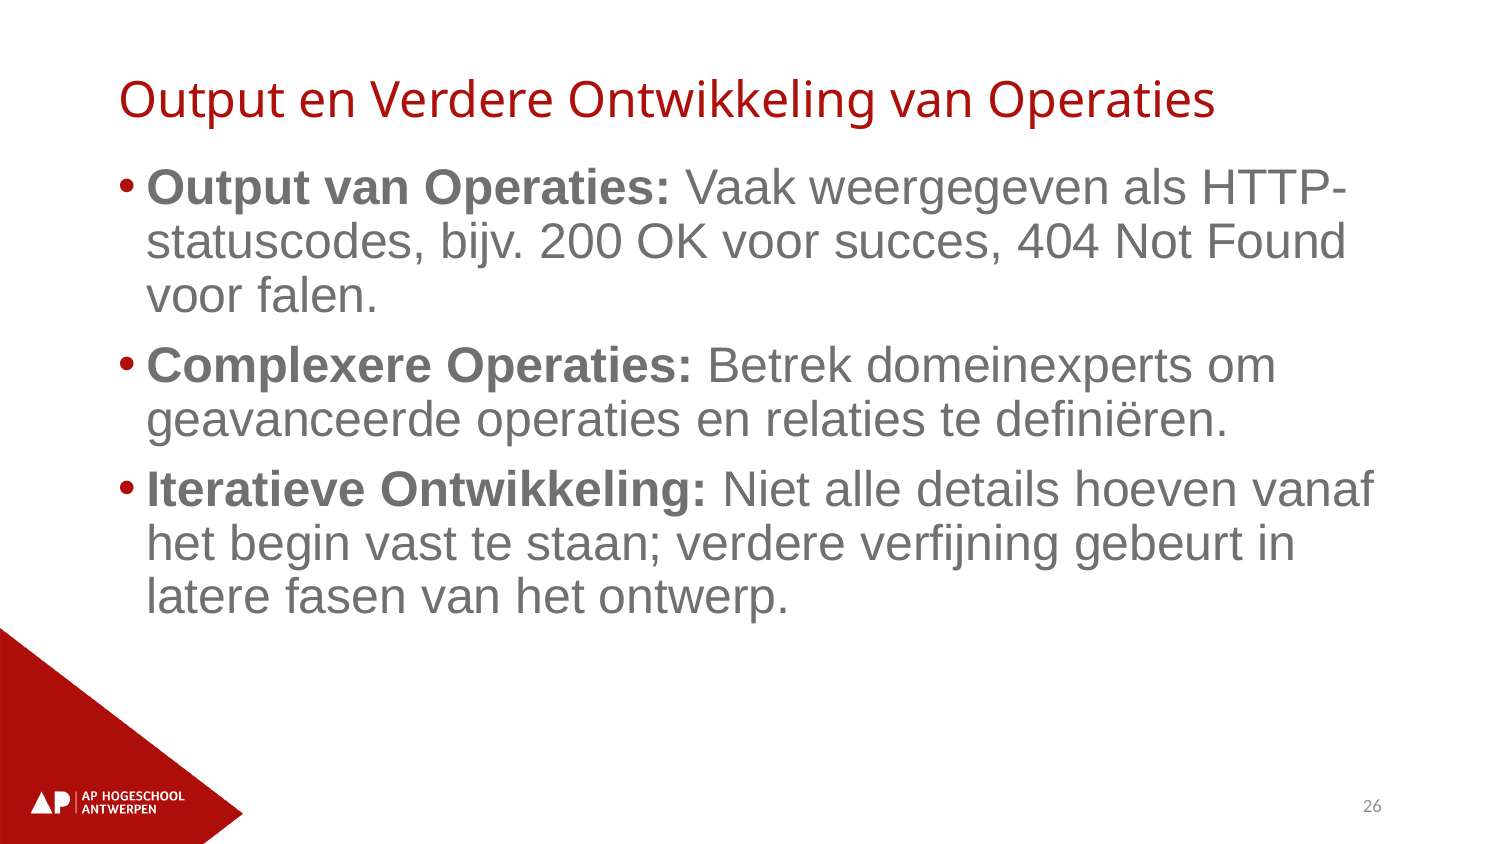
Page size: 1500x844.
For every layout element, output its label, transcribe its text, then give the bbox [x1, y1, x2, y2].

title Output en Verdere Ontwikkeling van Operaties [103, 66, 1397, 141]
picture [0, 623, 246, 844]
slide_number 26 [1263, 782, 1397, 827]
list Output van Operaties: Vaak weergegeven als HTTP-statuscodes, bijv. 200 OK voor succes, 404 Not Found voor falen. Complexere Operaties: Betrek domeinexperts om geavanceerde operaties en relaties te definiëren. Iteratieve Ontwikkeling: Niet alle details hoeven vanaf het begin vast te staan; verdere verfijning gebeurt in latere fasen van het ontwerp. [103, 154, 1397, 690]
